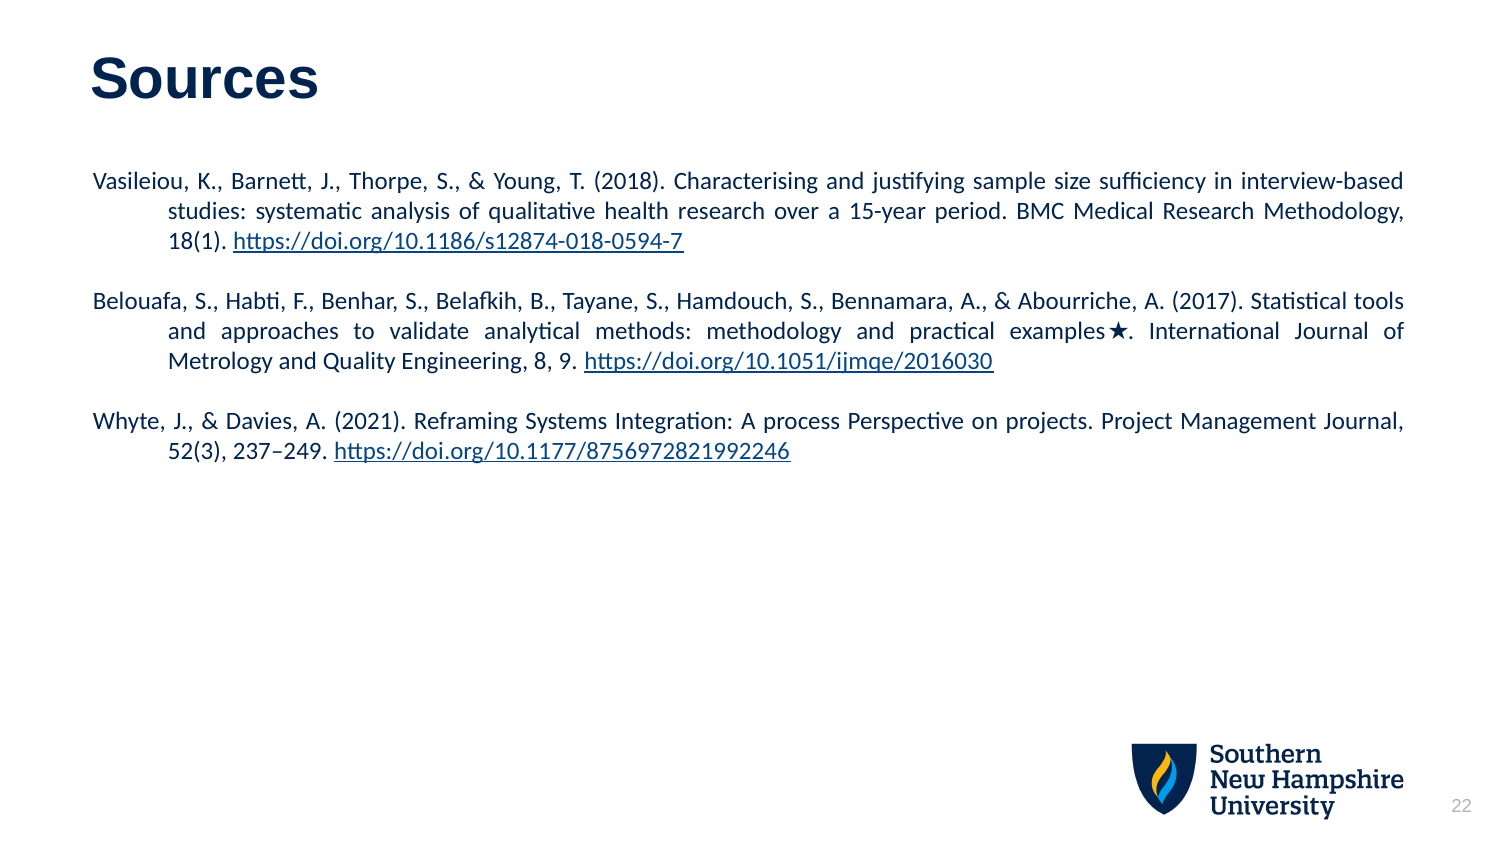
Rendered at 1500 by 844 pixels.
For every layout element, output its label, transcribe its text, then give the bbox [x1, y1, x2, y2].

text_box Vasileiou, K., Barnett, J., Thorpe, S., & Young, T. (2018). Characterising and justifying sample size sufficiency in interview-based studies: systematic analysis of qualitative health research over a 15-year period. BMC Medical Research Methodology, 18(1). https://doi.org/10.1186/s12874-018-0594-7 Belouafa, S., Habti, F., Benhar, S., Belafkih, B., Tayane, S., Hamdouch, S., Bennamara, A., & Abourriche, A. (2017). Statistical tools and approaches to validate analytical methods: methodology and practical examples★. International Journal of Metrology and Quality Engineering, 8, 9. https://doi.org/10.1051/ijmqe/2016030 Whyte, J., & Davies, A. (2021). Reframing Systems Integration: A process Perspective on projects. Project Management Journal, 52(3), 237–249. https://doi.org/10.1177/8756972821992246 [78, 157, 1422, 472]
slide_number 22 [1428, 782, 1488, 827]
title Sources [75, 45, 1419, 115]
picture [1110, 733, 1424, 831]
